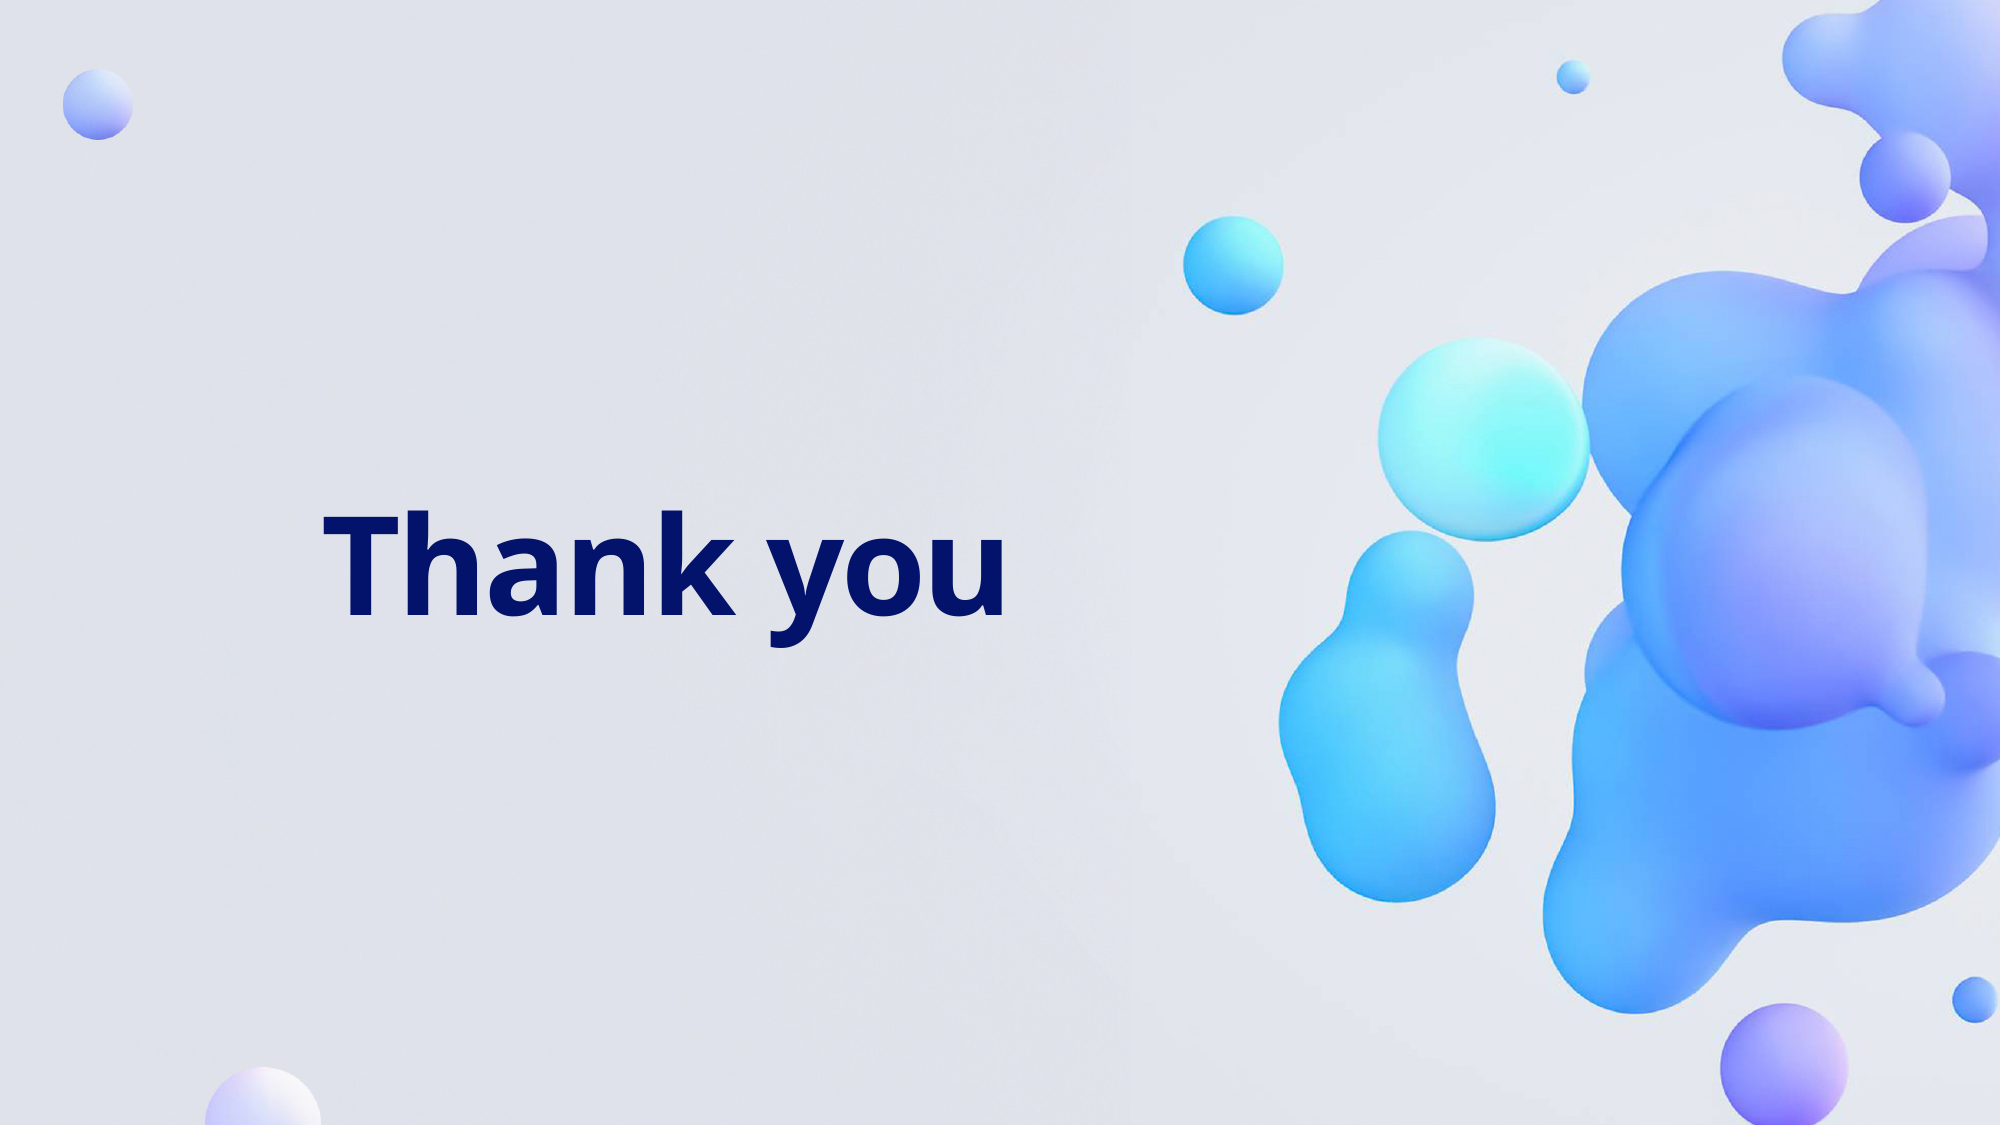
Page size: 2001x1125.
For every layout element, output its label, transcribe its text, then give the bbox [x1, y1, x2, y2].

title Thank you [306, 203, 1932, 654]
picture [0, 0, 2000, 1125]
